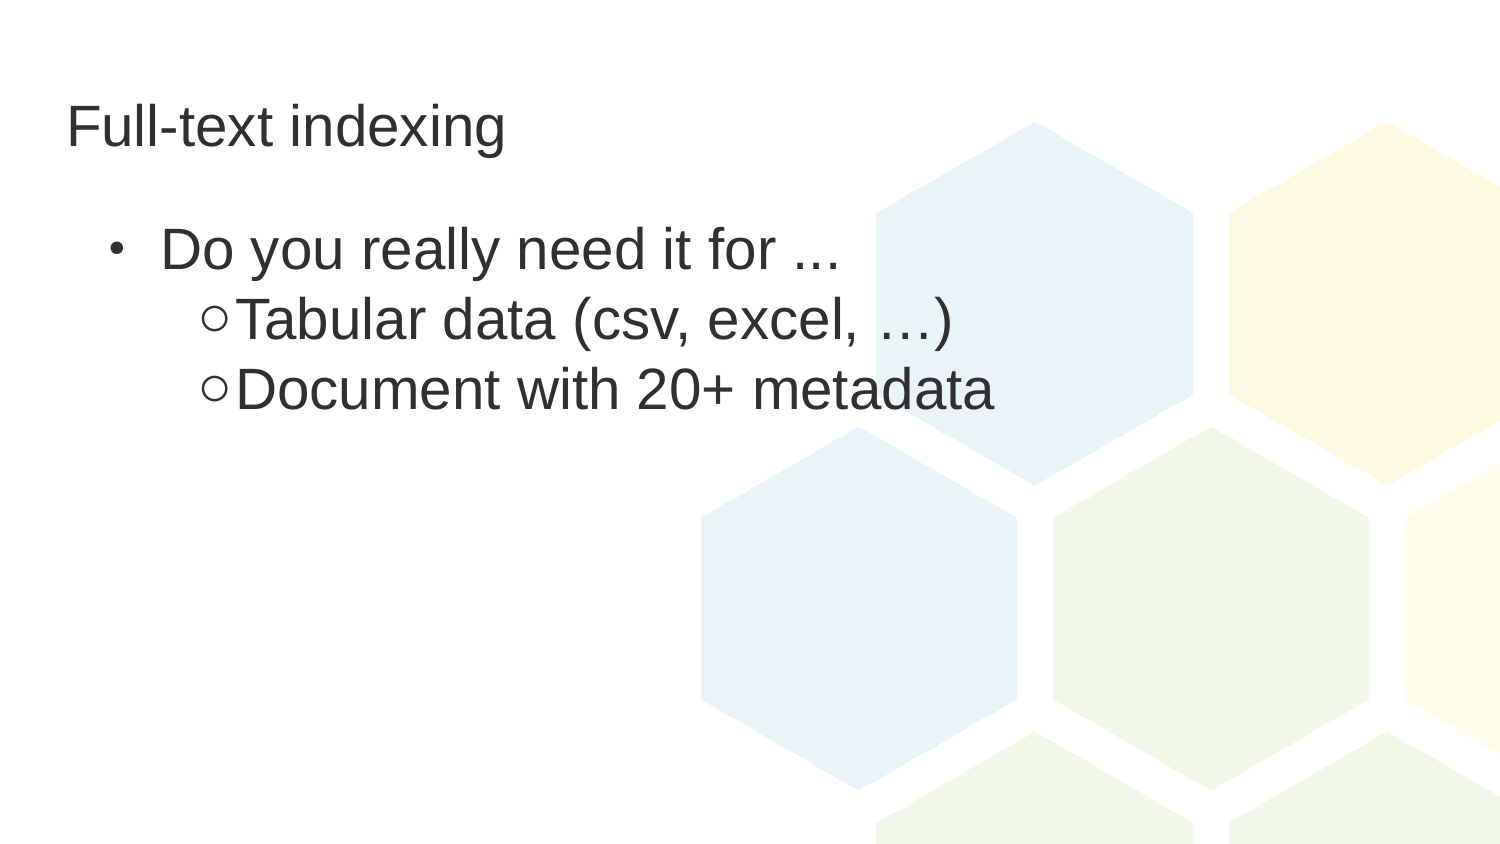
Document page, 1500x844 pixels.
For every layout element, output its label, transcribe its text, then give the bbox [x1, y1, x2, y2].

title Do you really need it for ... Tabular data (csv, excel, …) Document with 20+ metadata [70, 196, 1468, 759]
title Full-text indexing [51, 72, 1449, 167]
picture [0, 0, 1500, 844]
